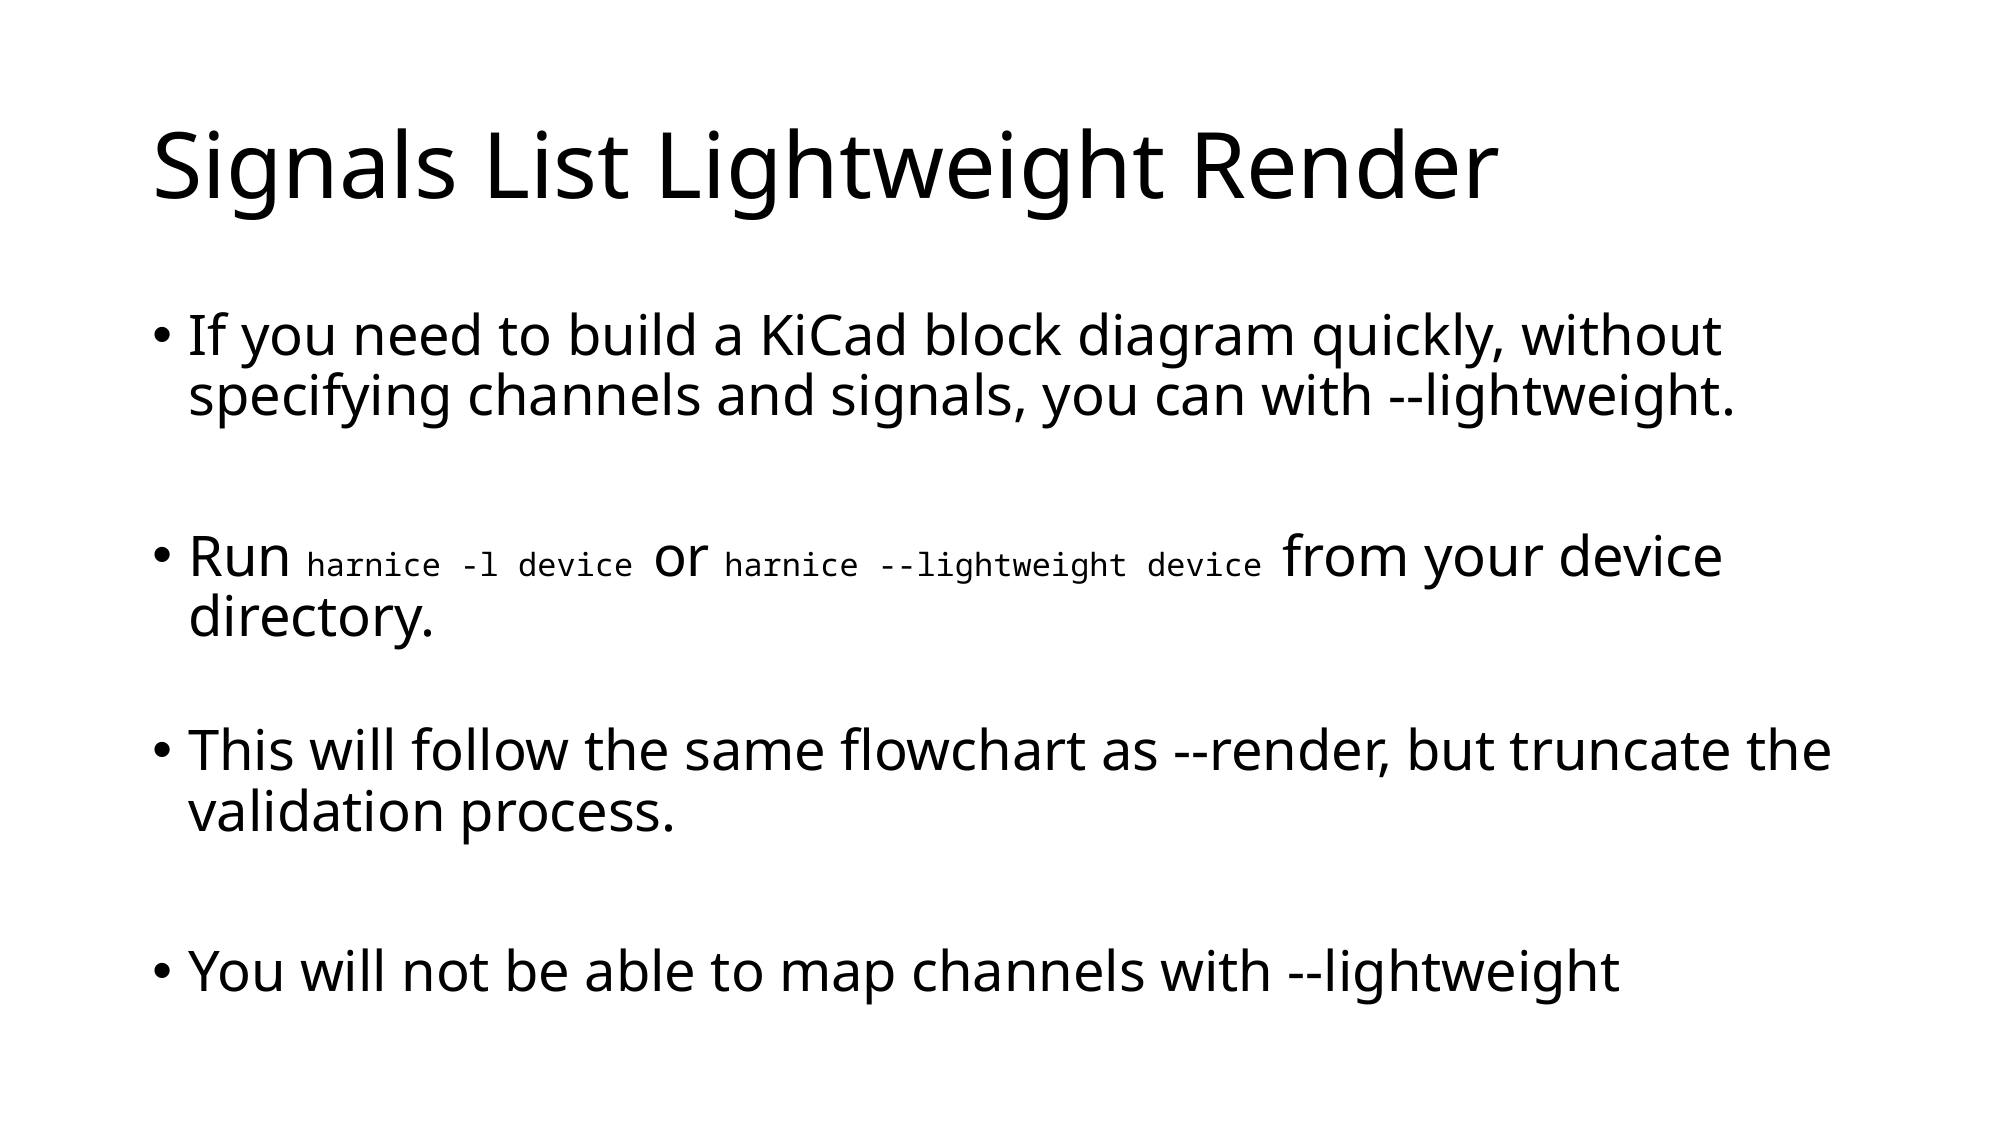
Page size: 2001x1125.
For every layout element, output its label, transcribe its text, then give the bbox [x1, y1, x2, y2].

list If you need to build a KiCad block diagram quickly, without specifying channels and signals, you can with --lightweight. Run harnice -l device or harnice --lightweight device from your device directory. This will follow the same flowchart as --render, but truncate the validation process. You will not be able to map channels with --lightweight [137, 299, 1863, 1014]
title Signals List Lightweight Render [137, 59, 1863, 278]
